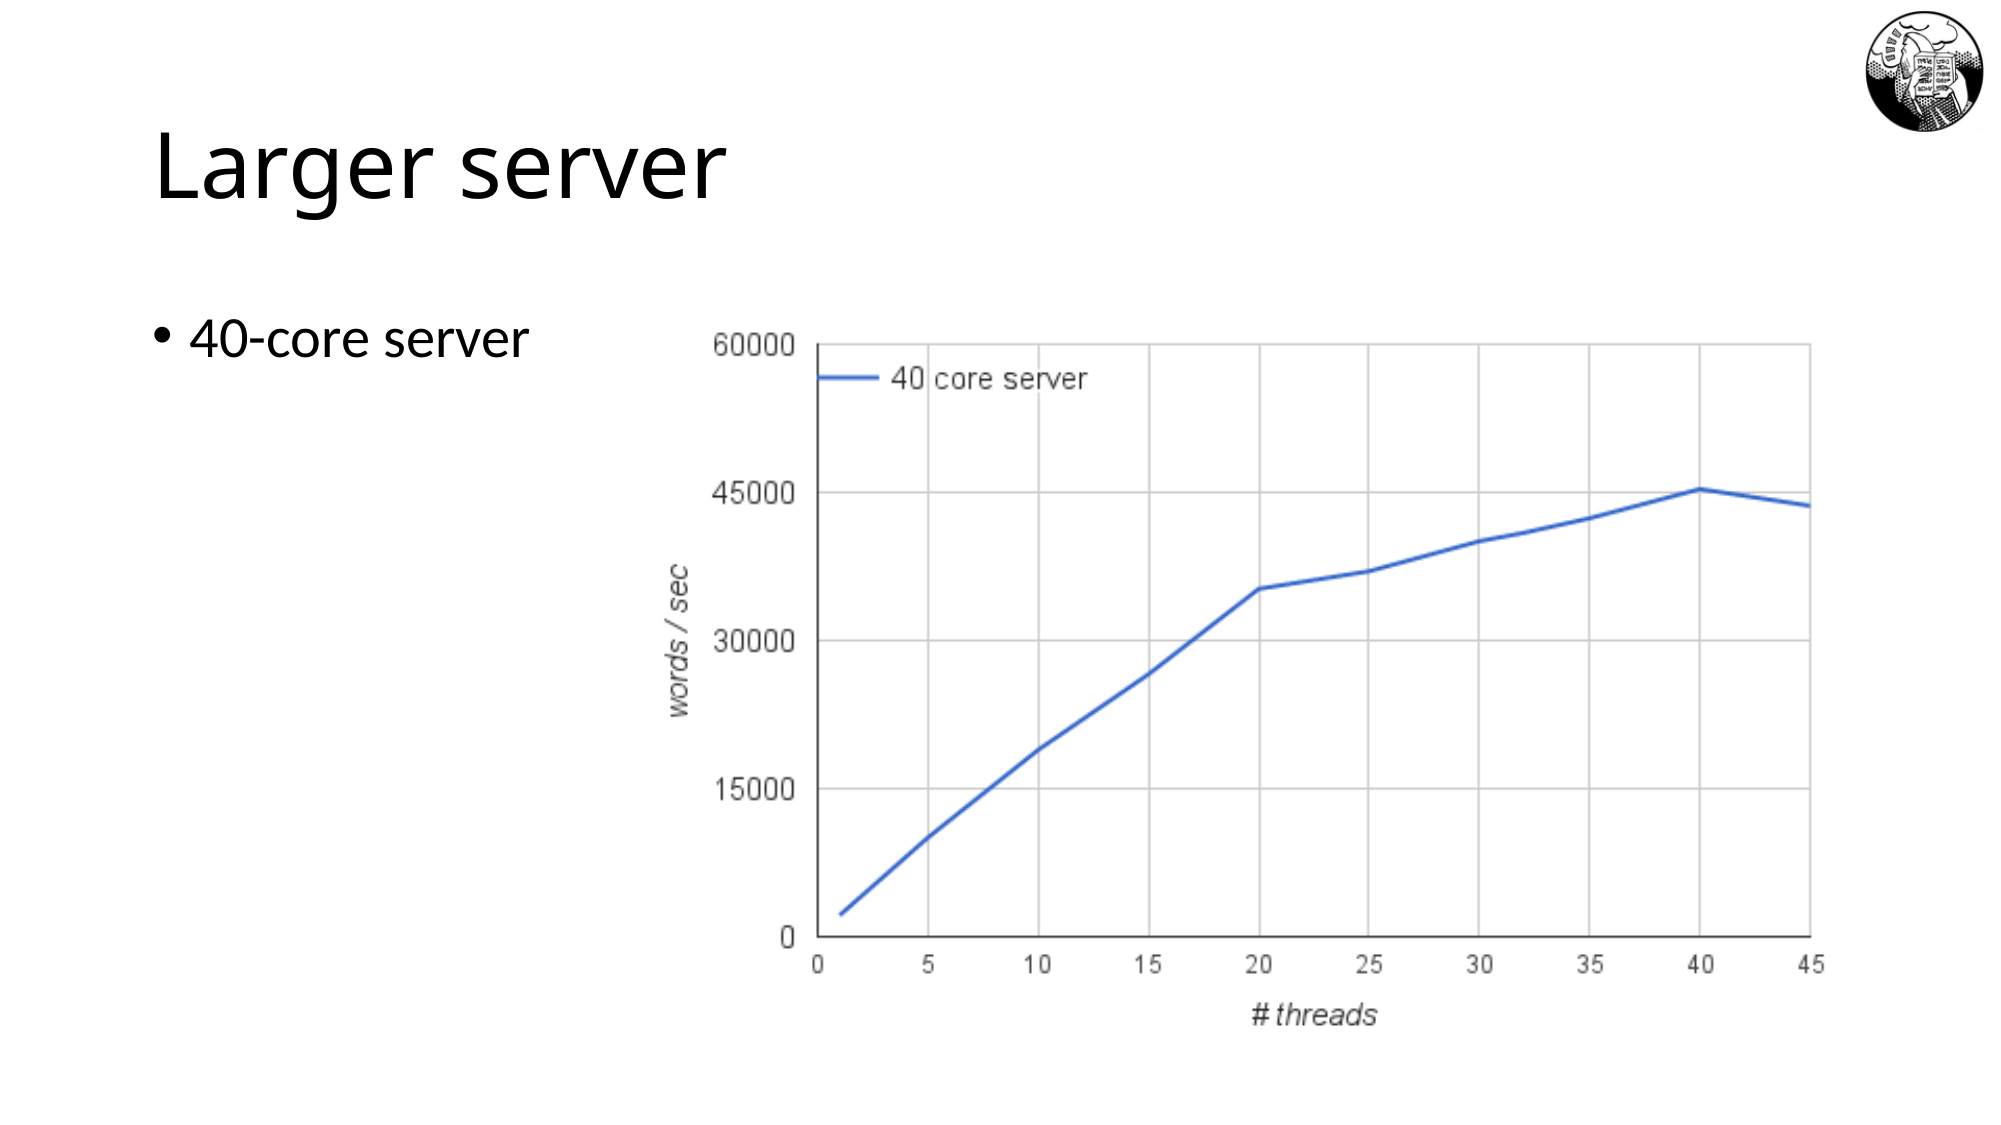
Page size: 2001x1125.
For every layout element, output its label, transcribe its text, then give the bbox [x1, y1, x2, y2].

picture [1862, 10, 1986, 134]
title Larger server [137, 59, 1863, 278]
list 40-core server [137, 299, 640, 1014]
picture [640, 277, 1891, 1051]
